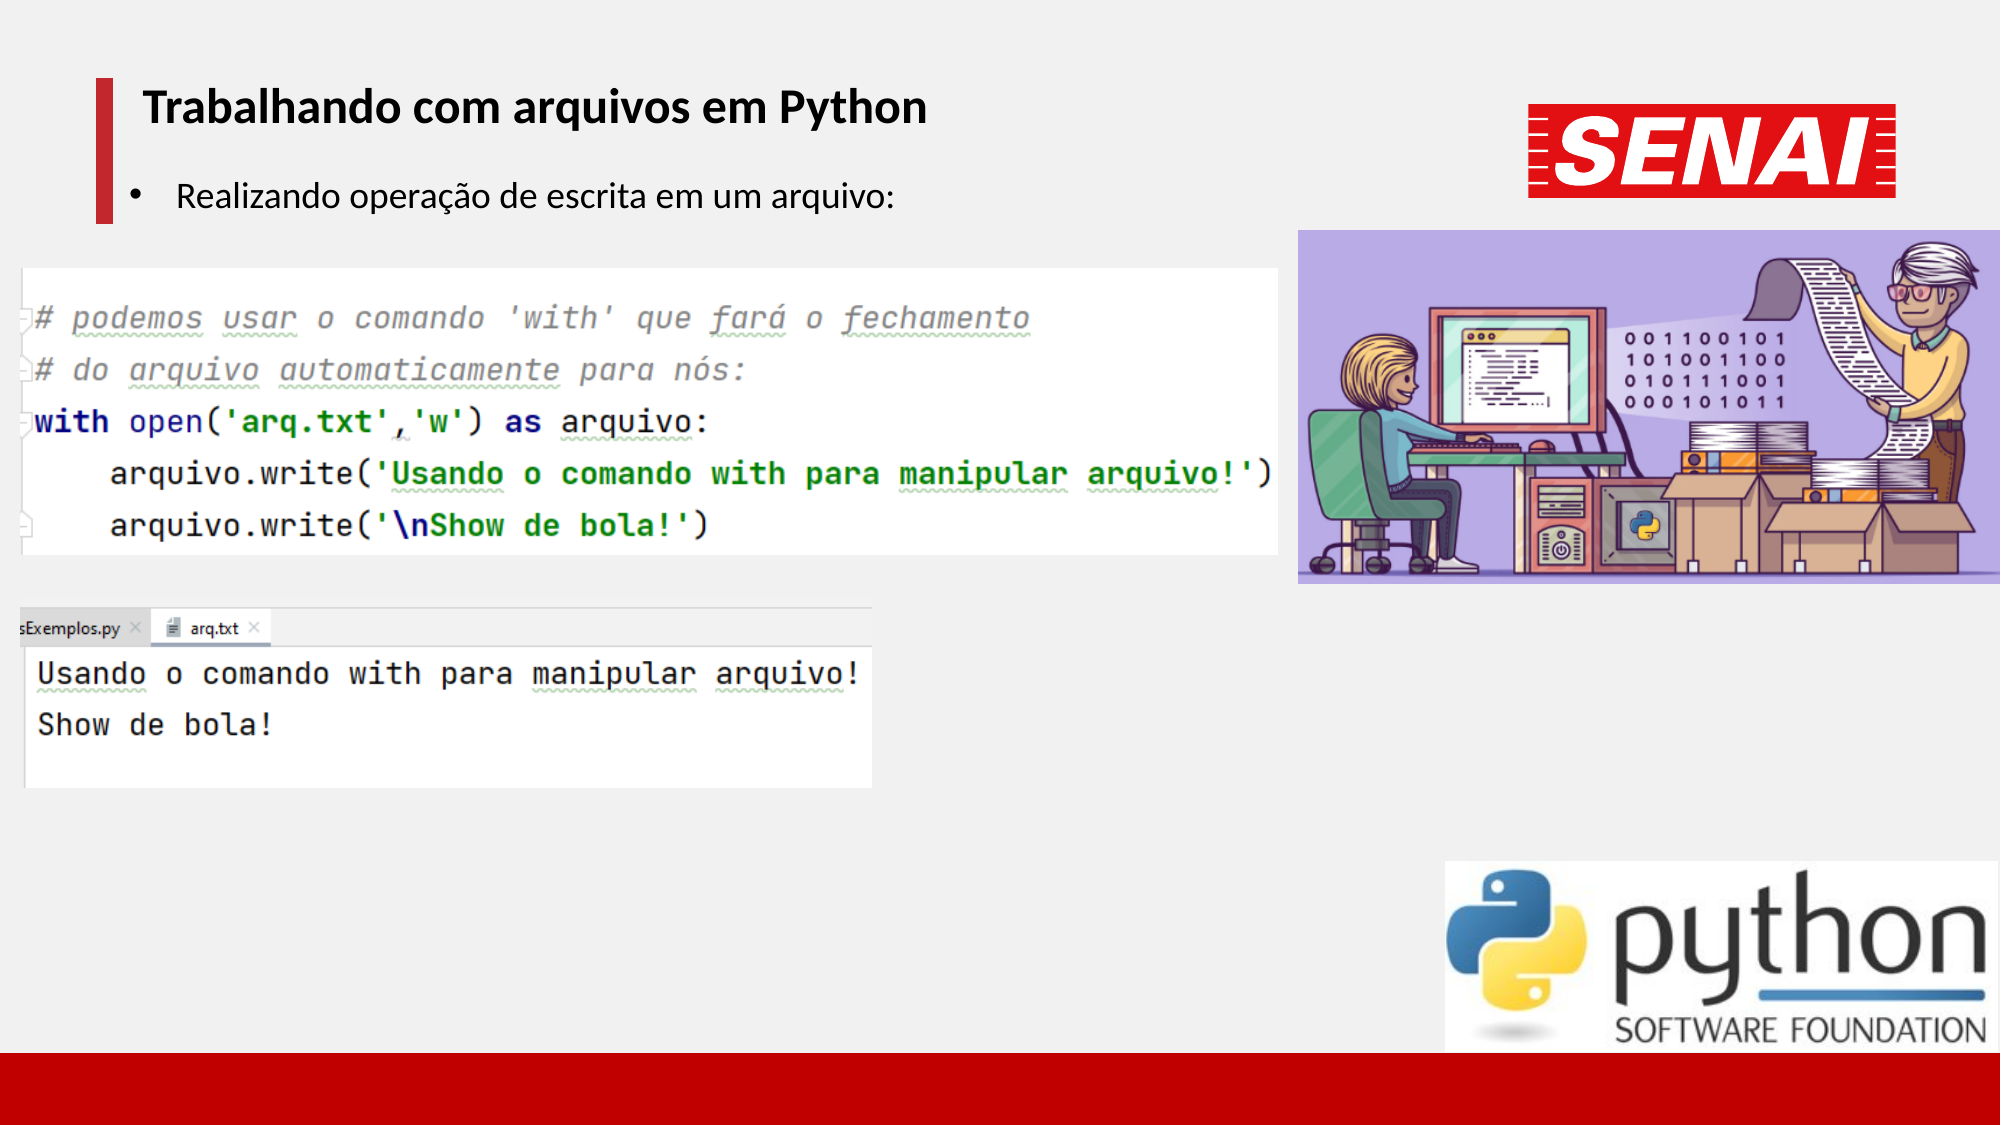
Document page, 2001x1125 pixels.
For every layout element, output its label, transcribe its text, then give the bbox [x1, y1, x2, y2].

text_box Trabalhando com arquivos em Python [127, 65, 1519, 201]
text_box Realizando operação de escrita em um arquivo: [114, 118, 1315, 224]
picture [20, 268, 1278, 555]
picture [20, 596, 872, 788]
text_box [0, 1053, 2000, 1125]
picture [1445, 861, 1998, 1052]
text_box [0, 0, 2000, 1053]
picture [1298, 230, 2000, 584]
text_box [1528, 103, 1896, 199]
